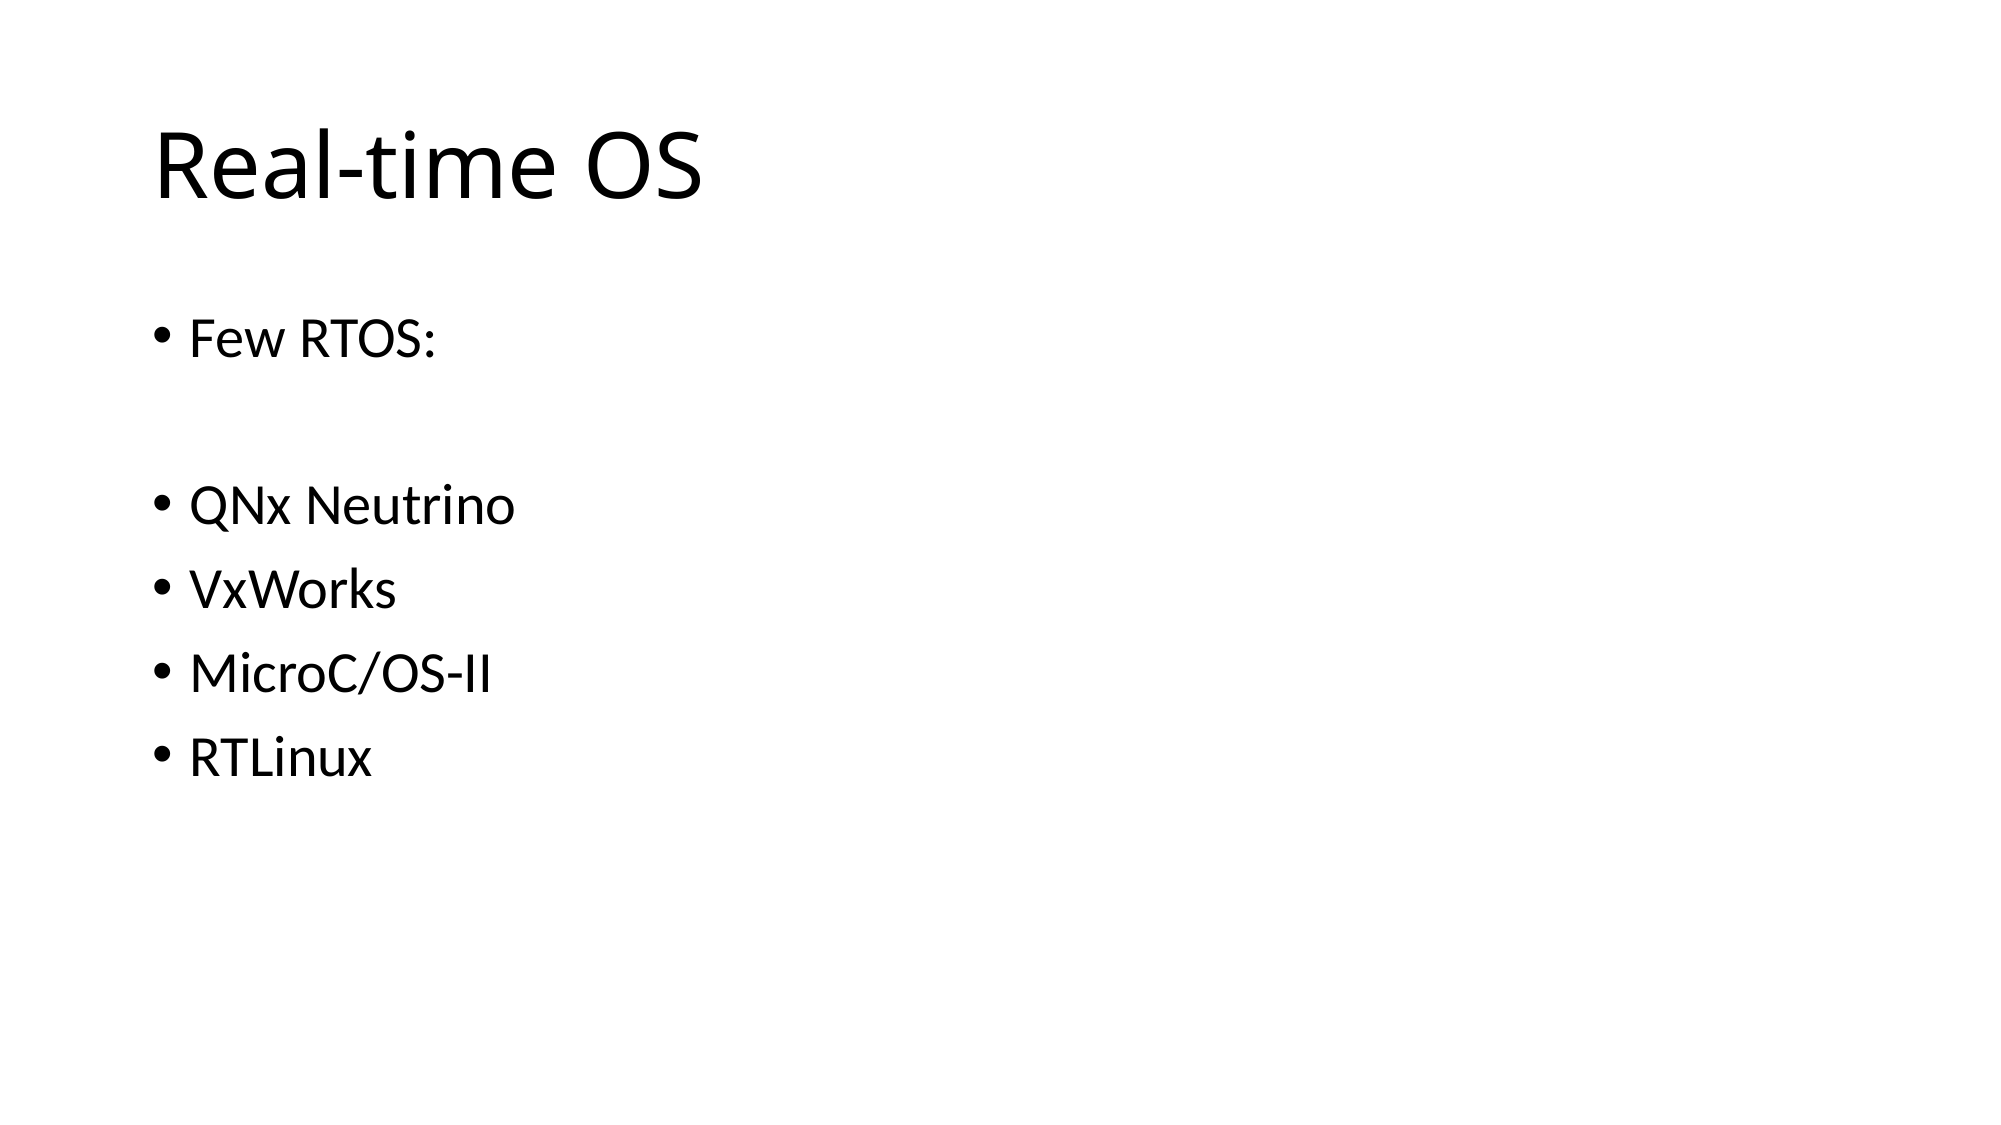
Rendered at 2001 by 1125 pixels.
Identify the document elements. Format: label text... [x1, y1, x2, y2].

title Real-time OS [137, 59, 1863, 278]
list Few RTOS: QNx Neutrino VxWorks MicroC/OS-II RTLinux [137, 299, 1863, 1014]
